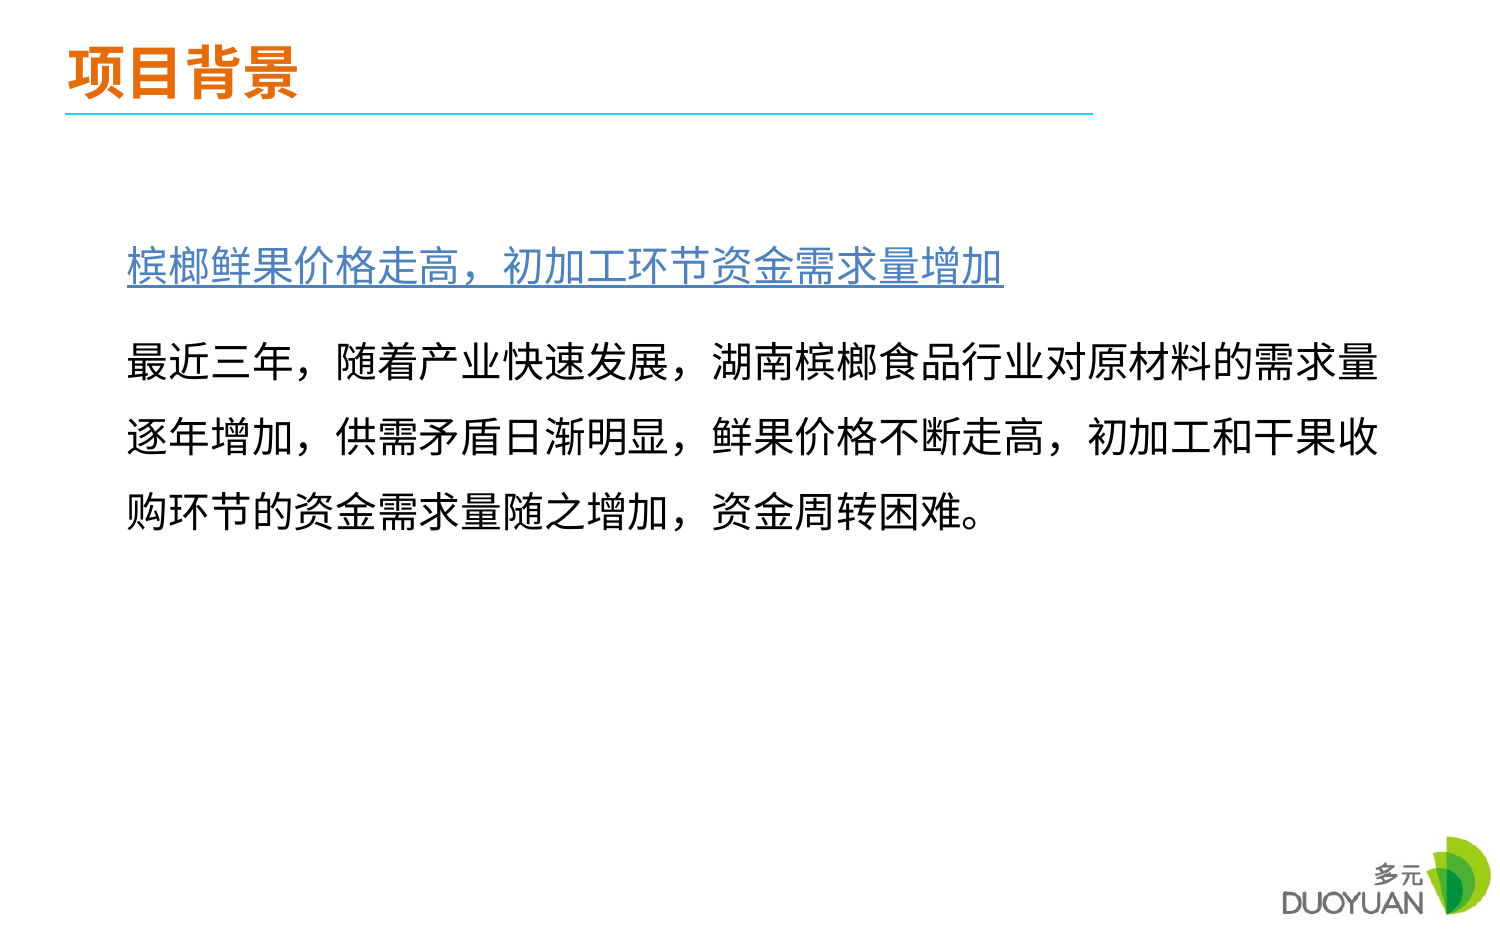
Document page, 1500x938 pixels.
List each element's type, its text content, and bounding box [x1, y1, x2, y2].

picture [1281, 834, 1492, 918]
text_box 槟榔鲜果价格走高，初加工环节资金需求量增加 [112, 232, 1093, 298]
text_box 项目背景 [53, 28, 1093, 114]
text_box 最近三年，随着产业快速发展，湖南槟榔食品行业对原材料的需求量逐年增加，供需矛盾日渐明显，鲜果价格不断走高，初加工和干果收购环节的资金需求量随之增加，资金周转困难。 [112, 303, 1424, 544]
